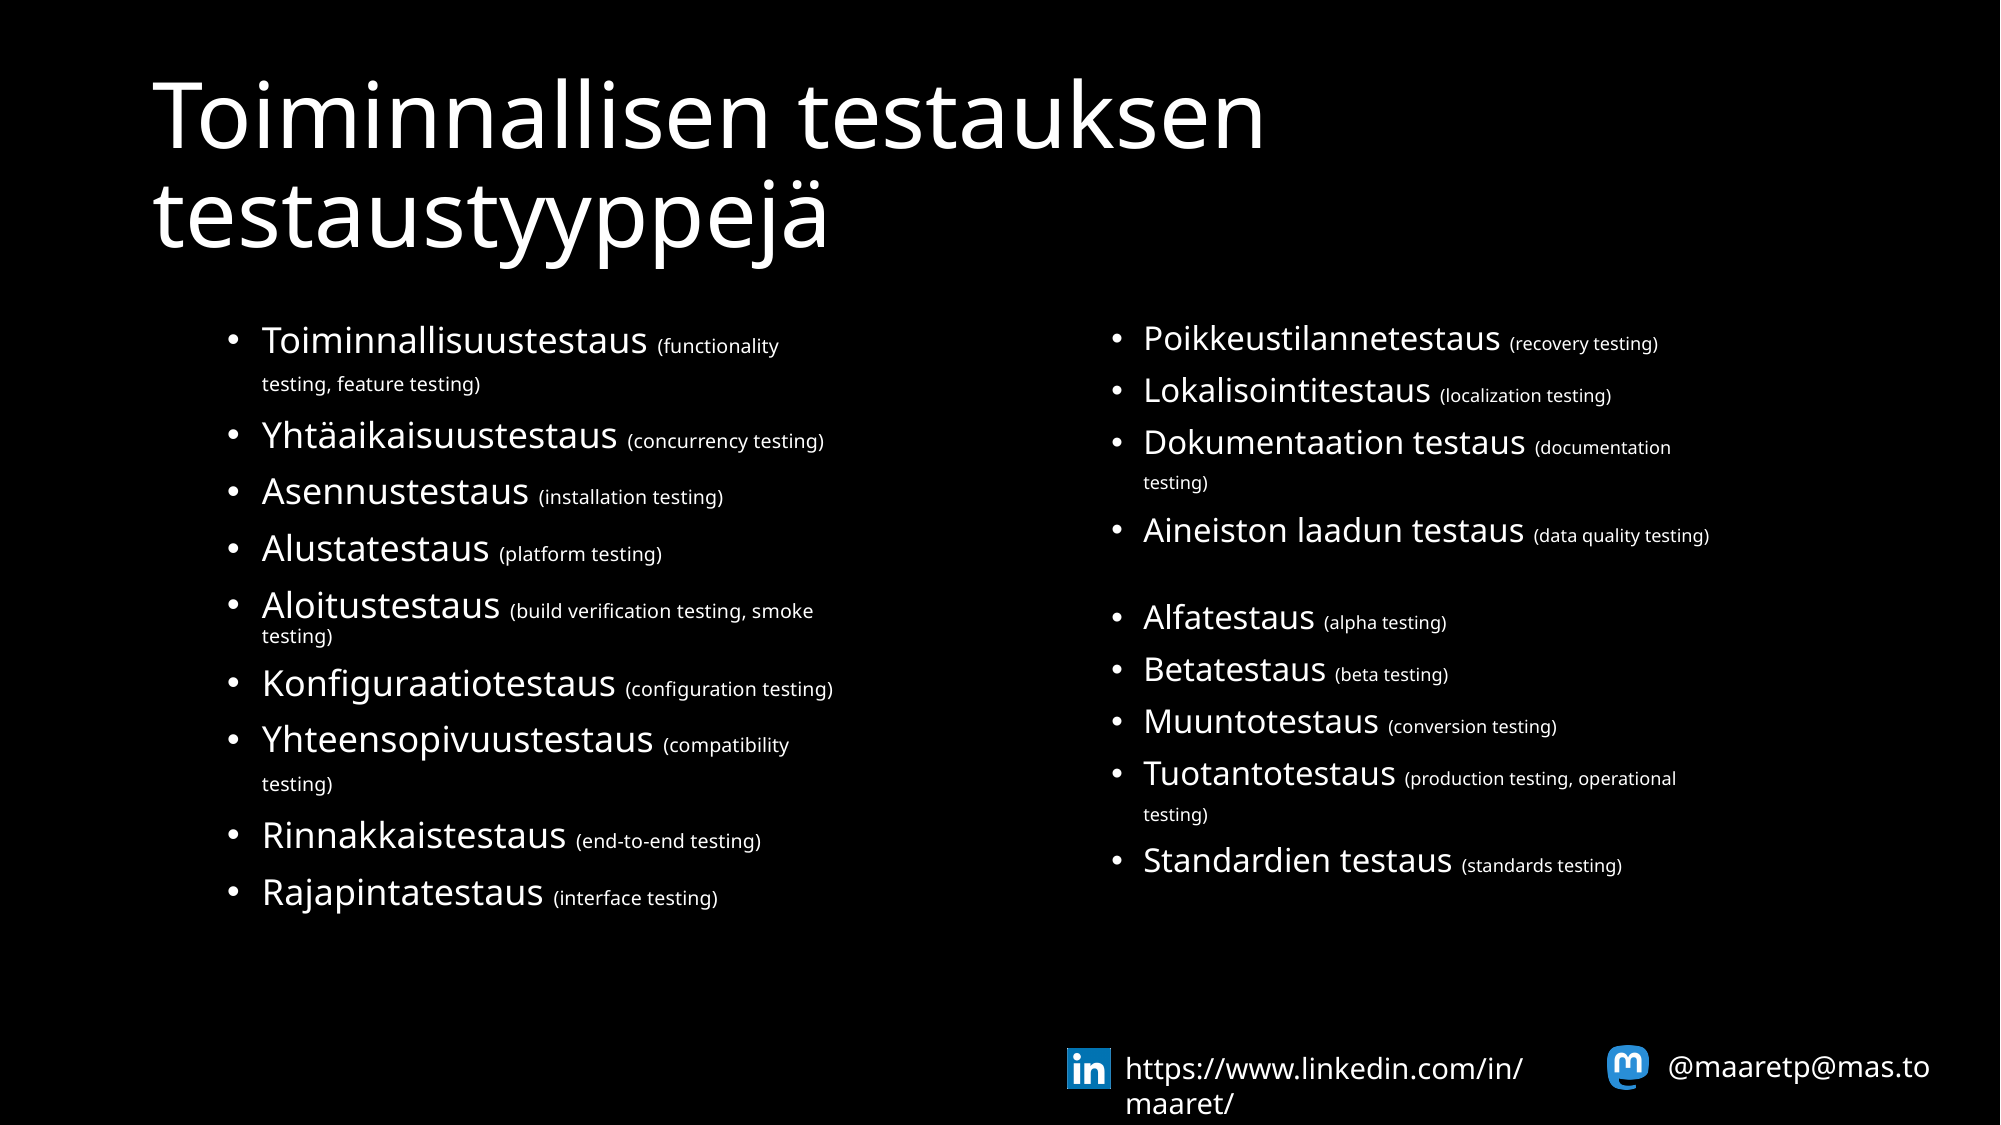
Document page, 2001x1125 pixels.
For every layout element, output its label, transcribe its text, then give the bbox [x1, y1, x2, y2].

list Poikkeustilannetestaus (recovery testing) Lokalisointitestaus (localization testing) Dokumentaation testaus (documentation testing) Aineiston laadun testaus (data quality testing) Alfatestaus (alpha testing) Betatestaus (beta testing) Muuntotestaus (conversion testing) Tuotantotestaus (production testing, operational testing) Standardien testaus (standards testing) [1096, 314, 1739, 928]
title Toiminnallisen testauksen testaustyyppejä [137, 59, 1863, 278]
list Toiminnallisuustestaus (functionality testing, feature testing) Yhtäaikaisuustestaus (concurrency testing) Asennustestaus (installation testing) Alustatestaus (platform testing) Aloitustestaus (build verification testing, smoke testing) Konfiguraatiotestaus (configuration testing) Yhteensopivuustestaus (compatibility testing) Rinnakkaistestaus (end-to-end testing) Rajapintatestaus (interface testing) [212, 314, 854, 928]
picture [1607, 1045, 1649, 1090]
picture [1067, 1048, 1111, 1089]
